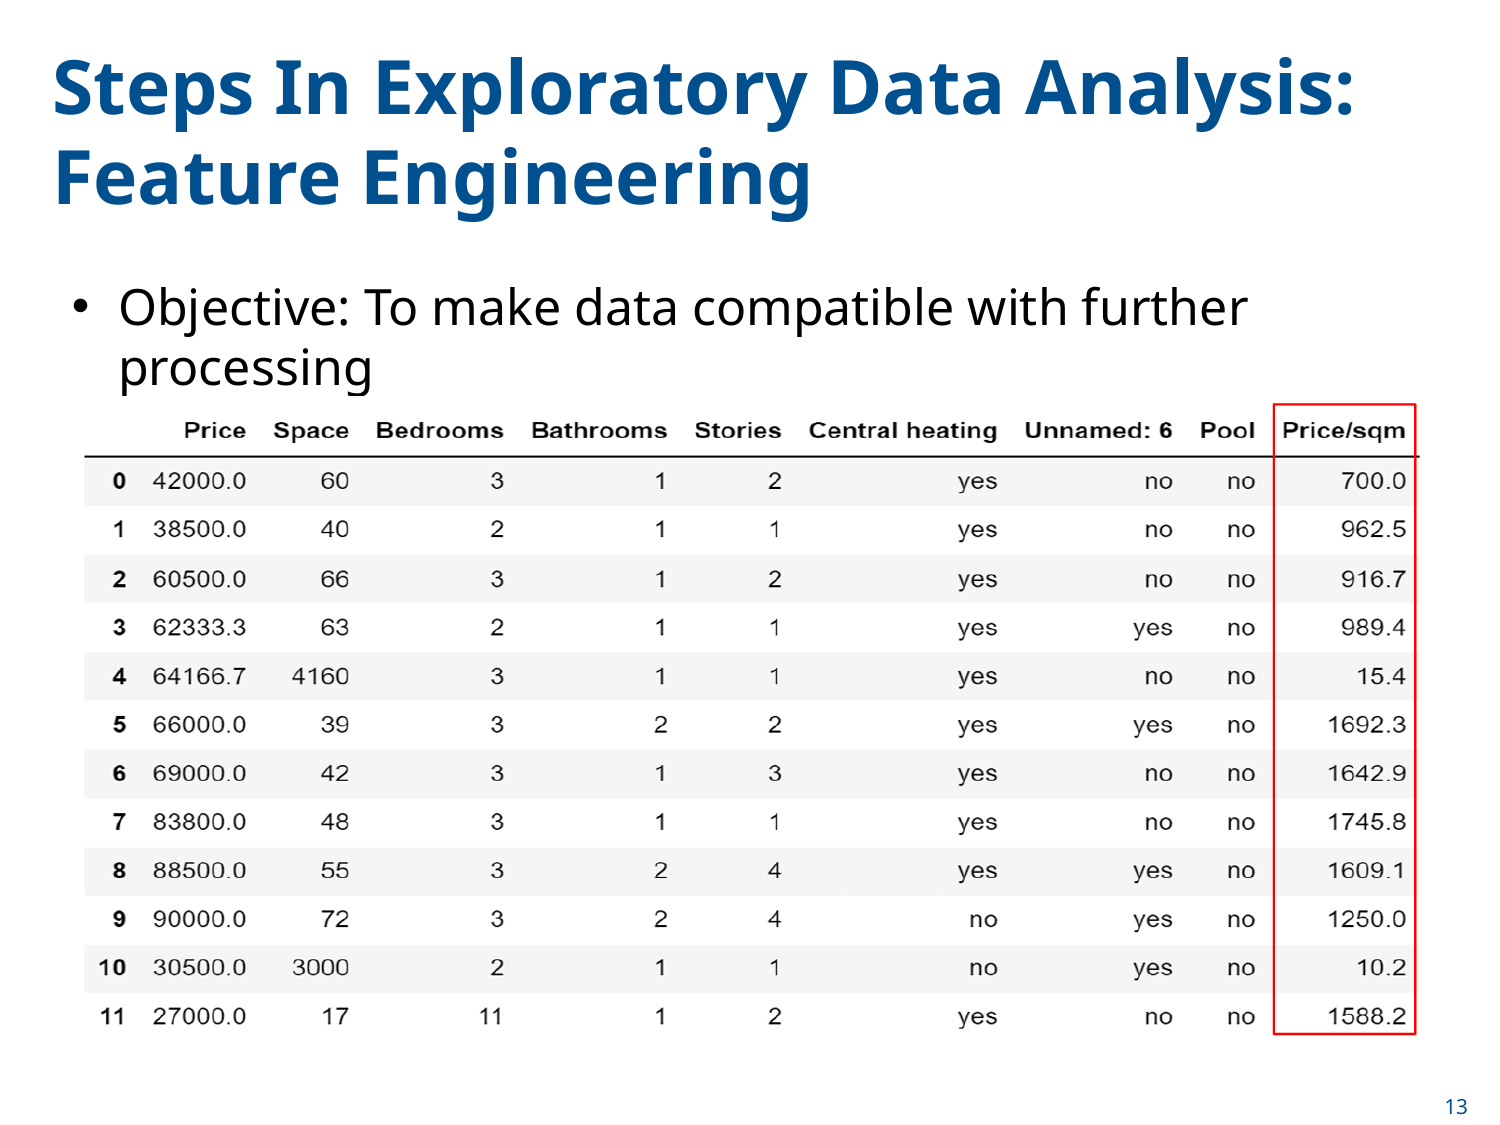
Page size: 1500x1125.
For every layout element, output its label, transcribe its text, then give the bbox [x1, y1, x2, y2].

text_box Steps In Exploratory Data Analysis: Feature Engineering [37, 56, 1500, 227]
picture [80, 396, 1420, 1042]
text_box Objective: To make data compatible with further processing [56, 268, 1500, 331]
text_box 13 [1438, 1093, 1468, 1122]
